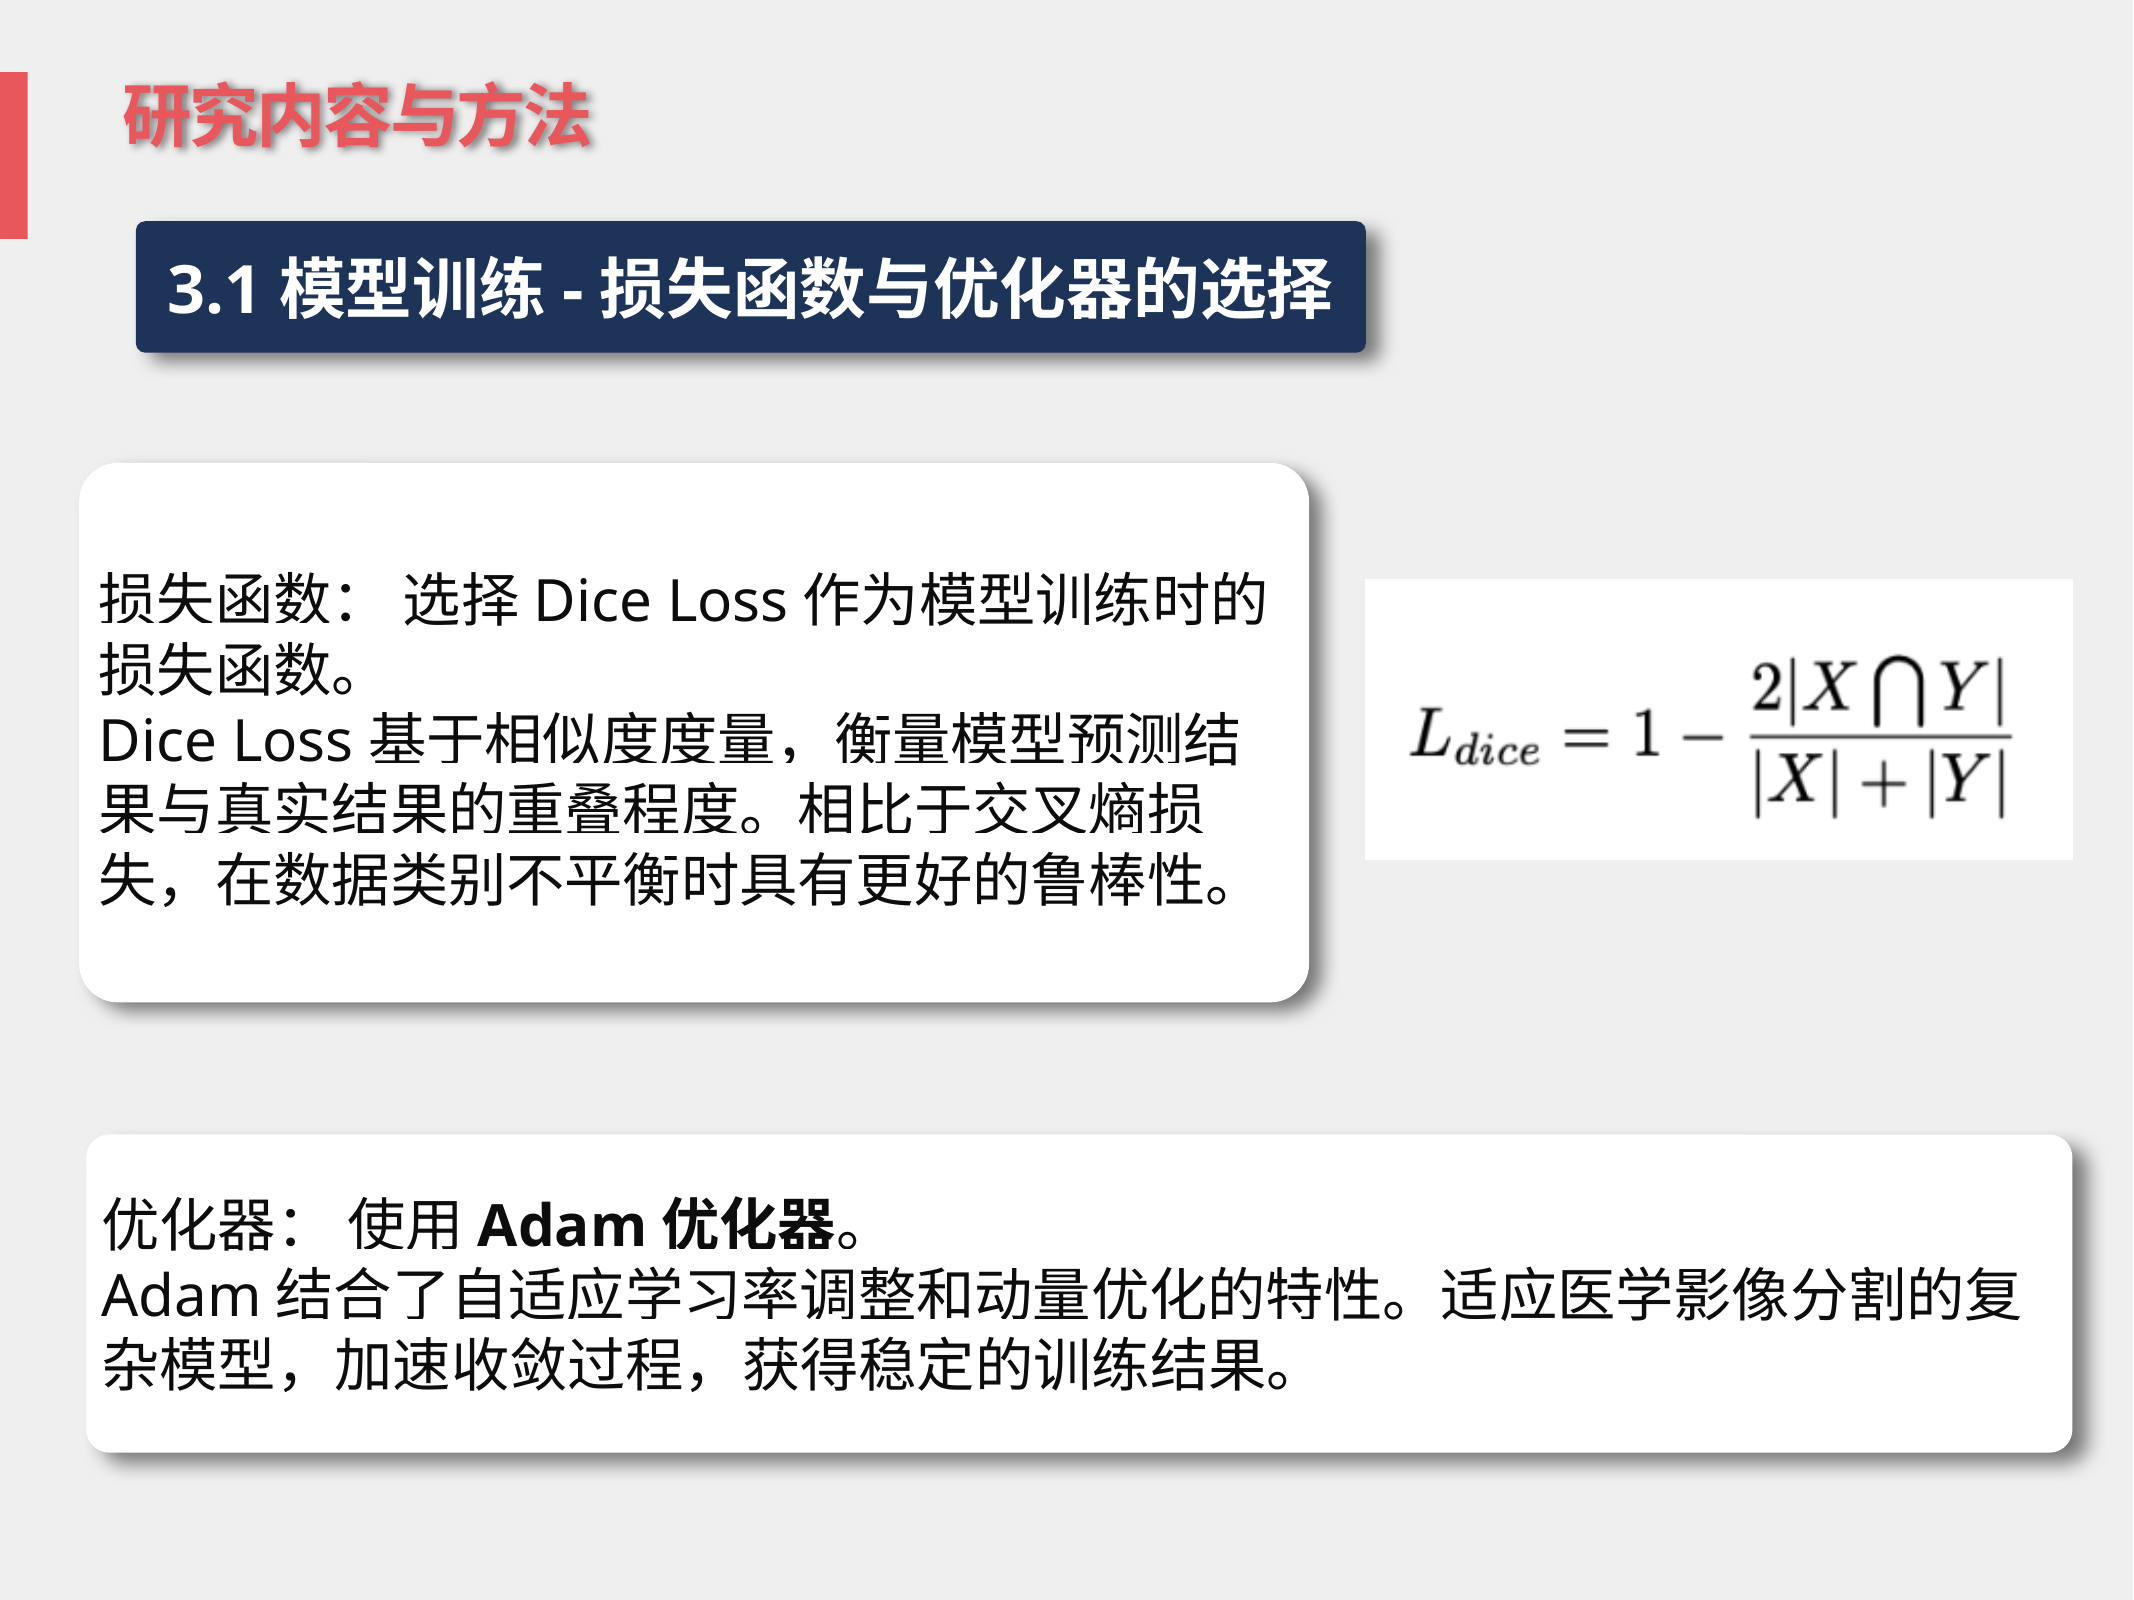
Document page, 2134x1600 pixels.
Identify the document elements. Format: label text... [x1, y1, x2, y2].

text_box [0, 72, 28, 239]
picture [1365, 578, 2073, 861]
title 研究内容与方法 [114, 78, 2020, 247]
text_box 损失函数： 选择Dice Loss作为模型训练时的损失函数。 Dice Loss基于相似度度量，衡量模型预测结果与真实结果的重叠程度。相比于交叉熵损失，在数据类别不平衡时具有更好的鲁棒性。 [79, 462, 1310, 1003]
text_box 优化器： 使用Adam优化器。 Adam结合了自适应学习率调整和动量优化的特性。适应医学影像分割的复杂模型，加速收敛过程，获得稳定的训练结果。 [86, 1134, 2073, 1453]
text_box 3.1模型训练-损失函数与优化器的选择 [135, 221, 1366, 353]
